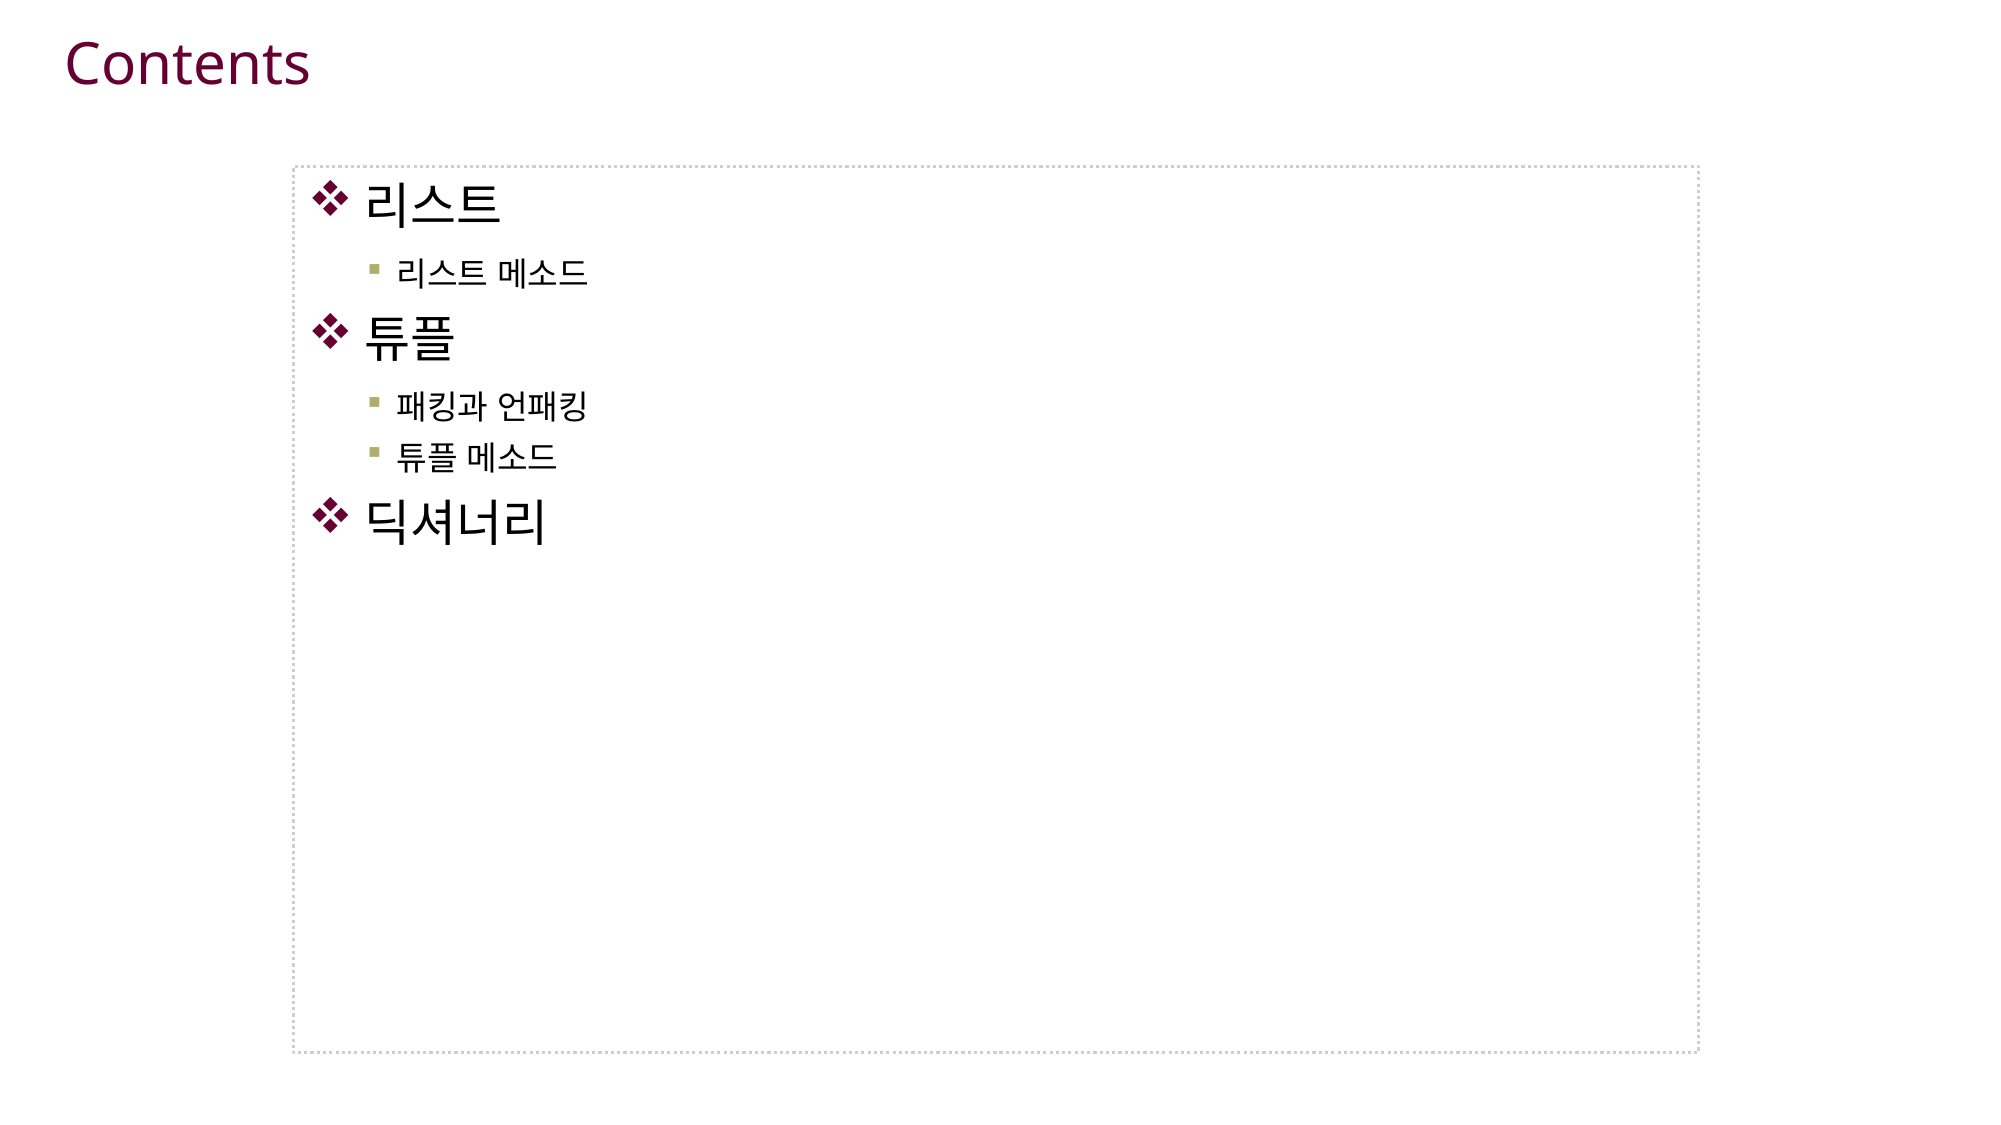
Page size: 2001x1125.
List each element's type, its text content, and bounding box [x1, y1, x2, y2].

list 리스트 리스트 메소드 튜플 패킹과 언패킹 튜플 메소드 딕셔너리 [292, 165, 1700, 1054]
